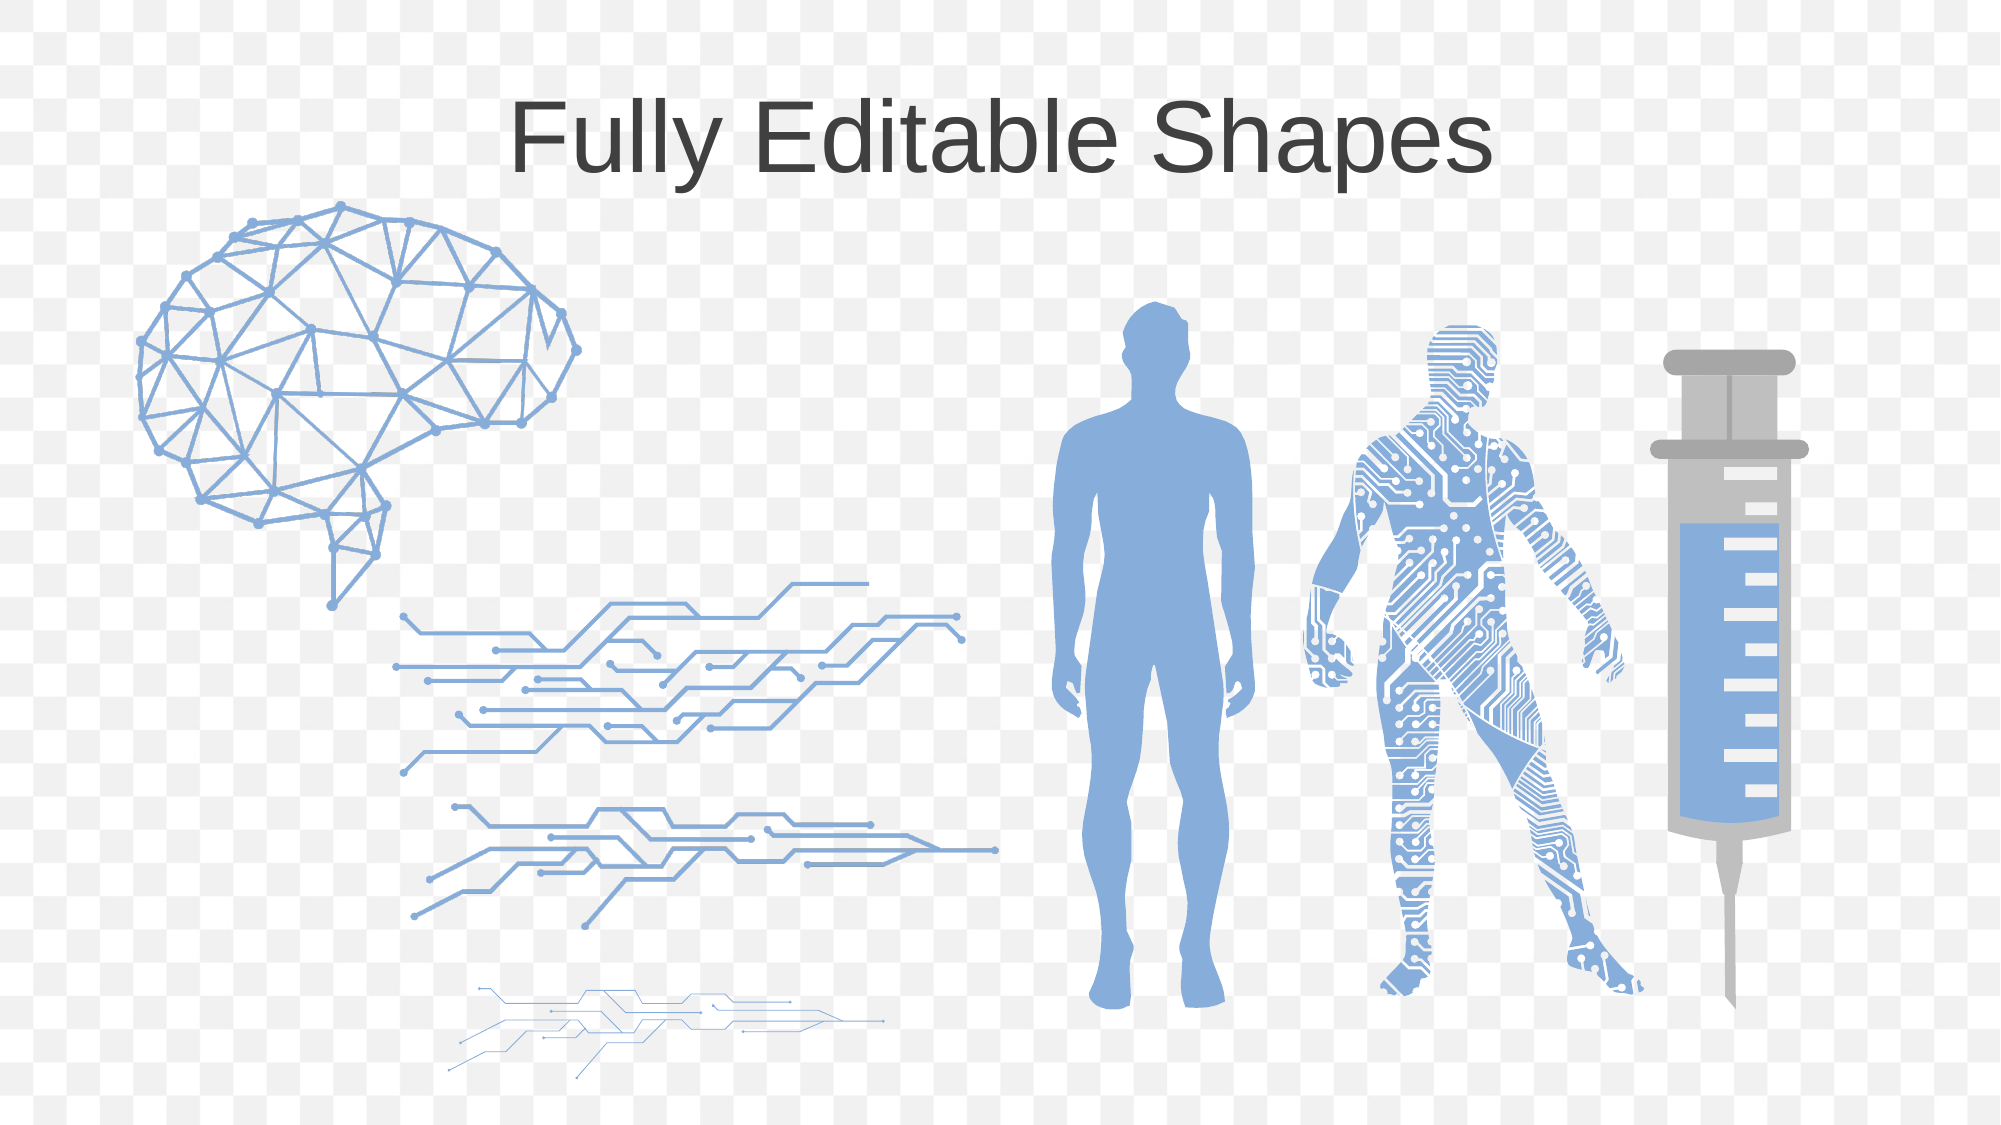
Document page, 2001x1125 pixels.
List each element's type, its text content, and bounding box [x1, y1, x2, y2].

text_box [1649, 349, 1810, 992]
text_box [1051, 301, 1255, 1010]
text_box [447, 987, 885, 1079]
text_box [1302, 325, 1645, 997]
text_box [392, 581, 966, 777]
list Fully Editable Shapes [53, 82, 1952, 202]
picture [0, 0, 2001, 1125]
